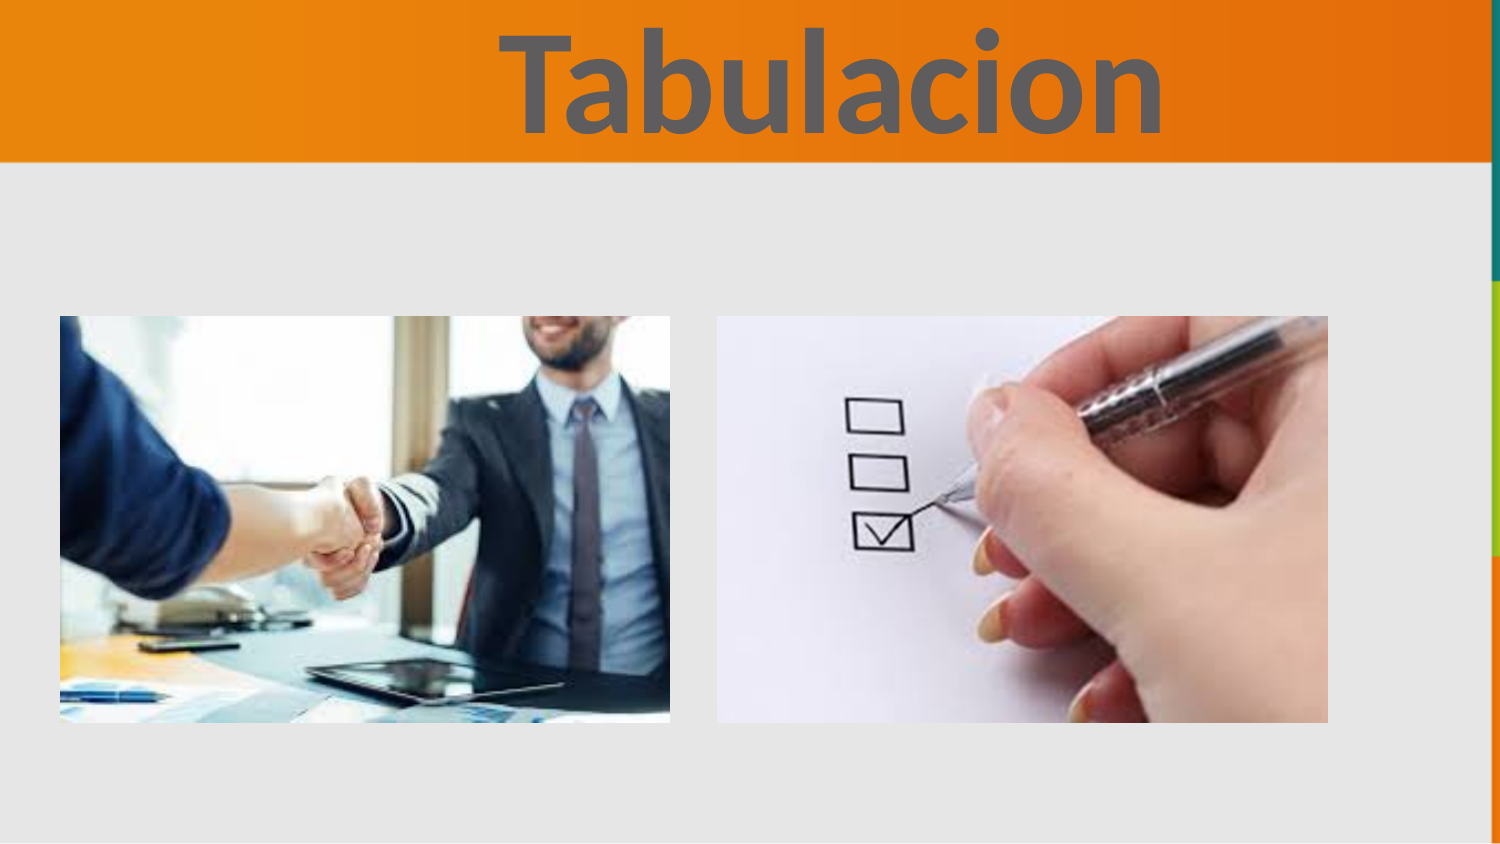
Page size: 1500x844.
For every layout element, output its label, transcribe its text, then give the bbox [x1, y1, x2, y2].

text_box Tabulacion [483, 0, 1209, 168]
picture [0, 0, 1500, 844]
